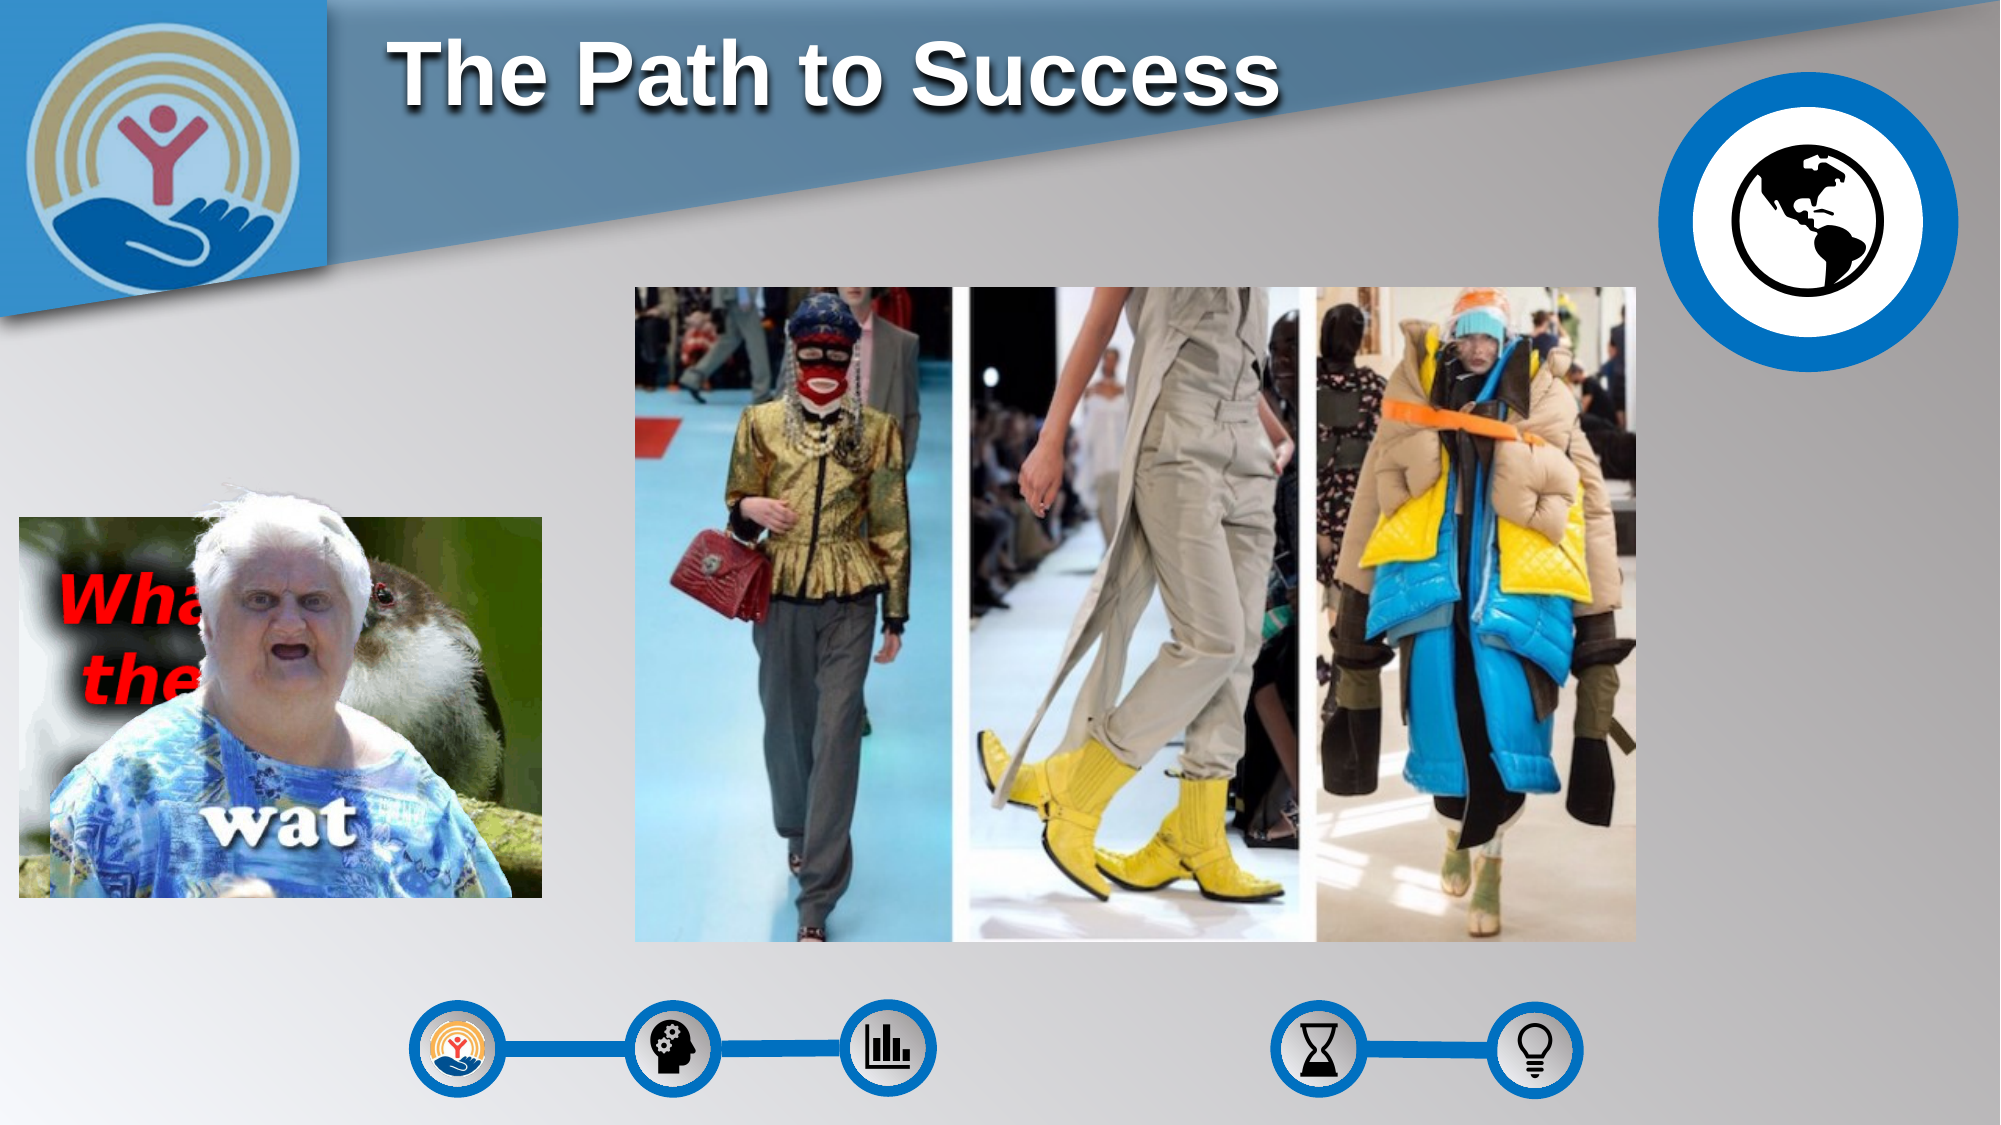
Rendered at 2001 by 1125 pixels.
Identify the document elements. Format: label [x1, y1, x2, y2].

text_box [1270, 1000, 1368, 1098]
picture [19, 438, 542, 898]
text_box [1486, 1001, 1584, 1100]
text_box [1658, 72, 1959, 373]
text_box [839, 999, 937, 1097]
text_box [624, 1000, 722, 1098]
picture [0, 0, 2000, 942]
text_box [408, 1000, 507, 1098]
